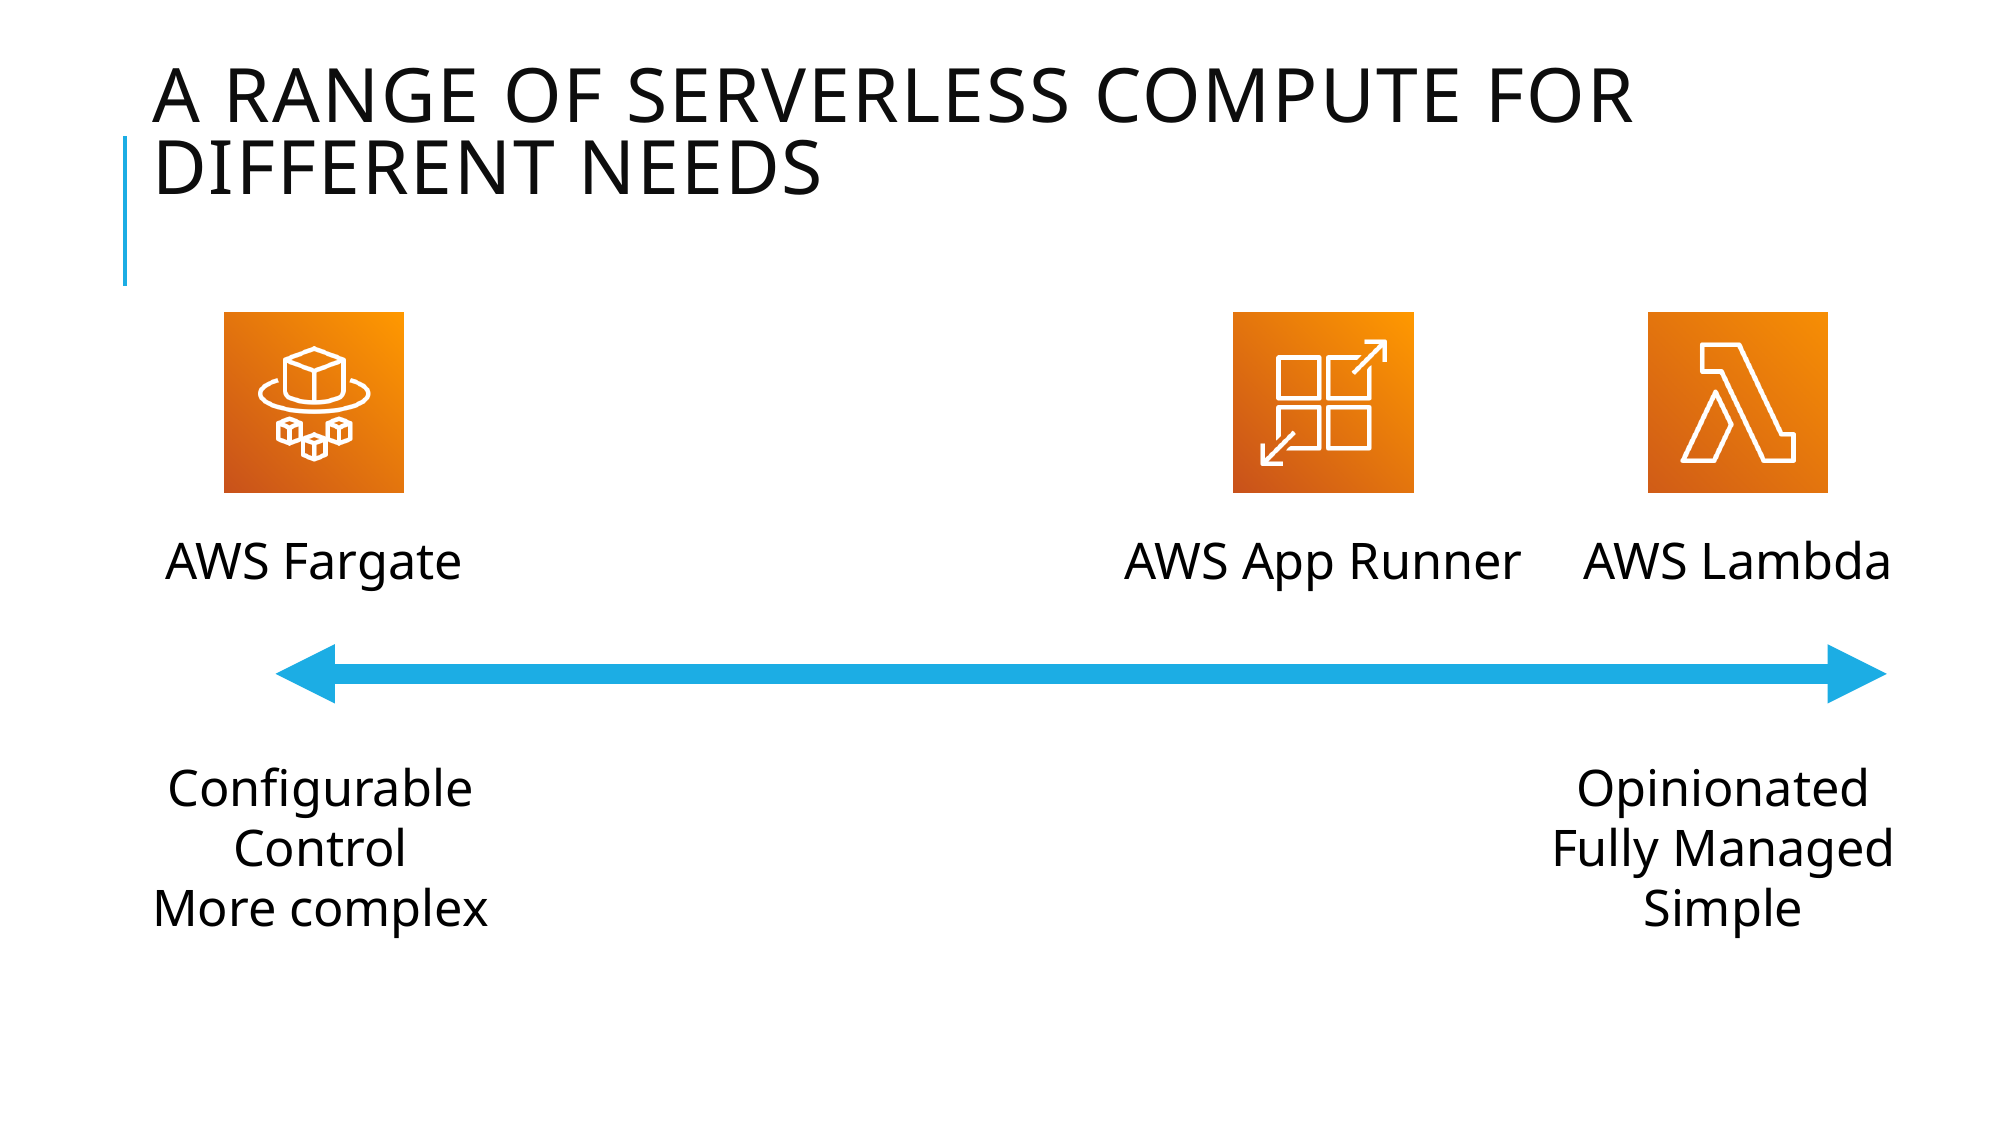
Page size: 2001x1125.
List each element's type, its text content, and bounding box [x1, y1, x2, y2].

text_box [32, 312, 596, 599]
text_box Configurable Control More complex [79, 748, 562, 945]
title A range of serverless compute for different needs [137, 77, 2000, 196]
text_box Opinionated Fully Managed Simple [1482, 748, 1965, 945]
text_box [1042, 312, 1605, 599]
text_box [1608, 312, 1980, 599]
